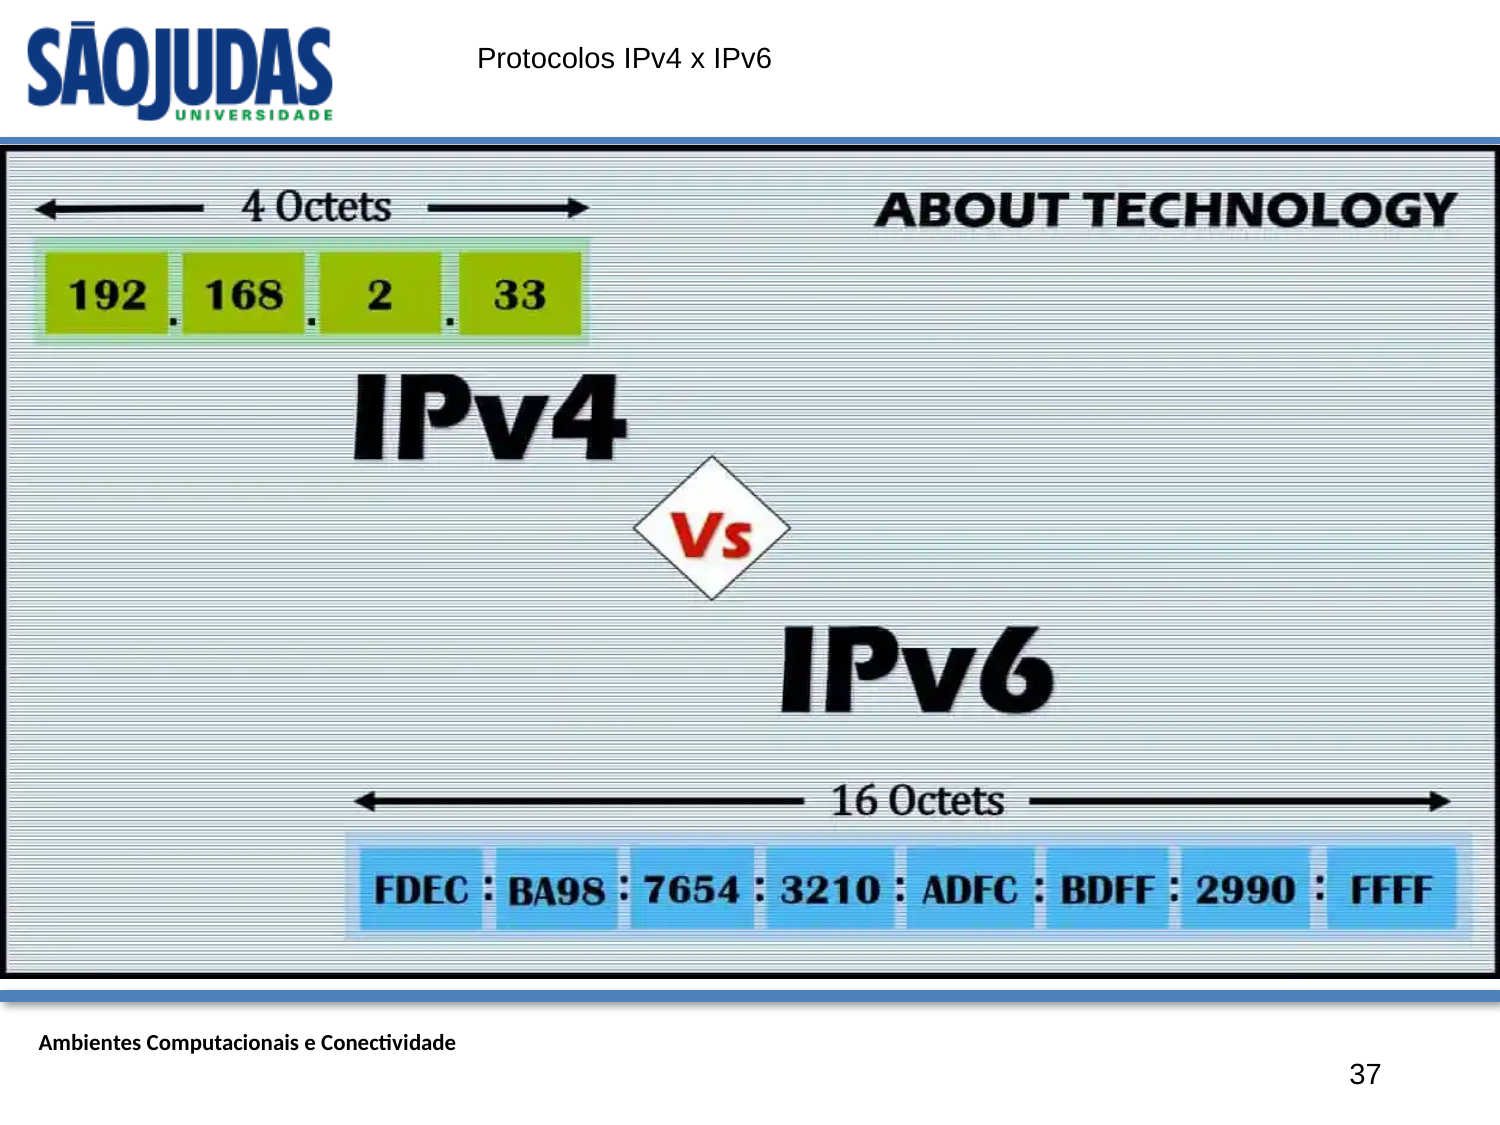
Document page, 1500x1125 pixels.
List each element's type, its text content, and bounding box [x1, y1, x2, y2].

slide_number 37 [1059, 1042, 1397, 1103]
picture [23, 0, 336, 129]
title Protocolos IPv4 x IPv6 [461, 0, 1480, 118]
picture [0, 145, 1500, 980]
